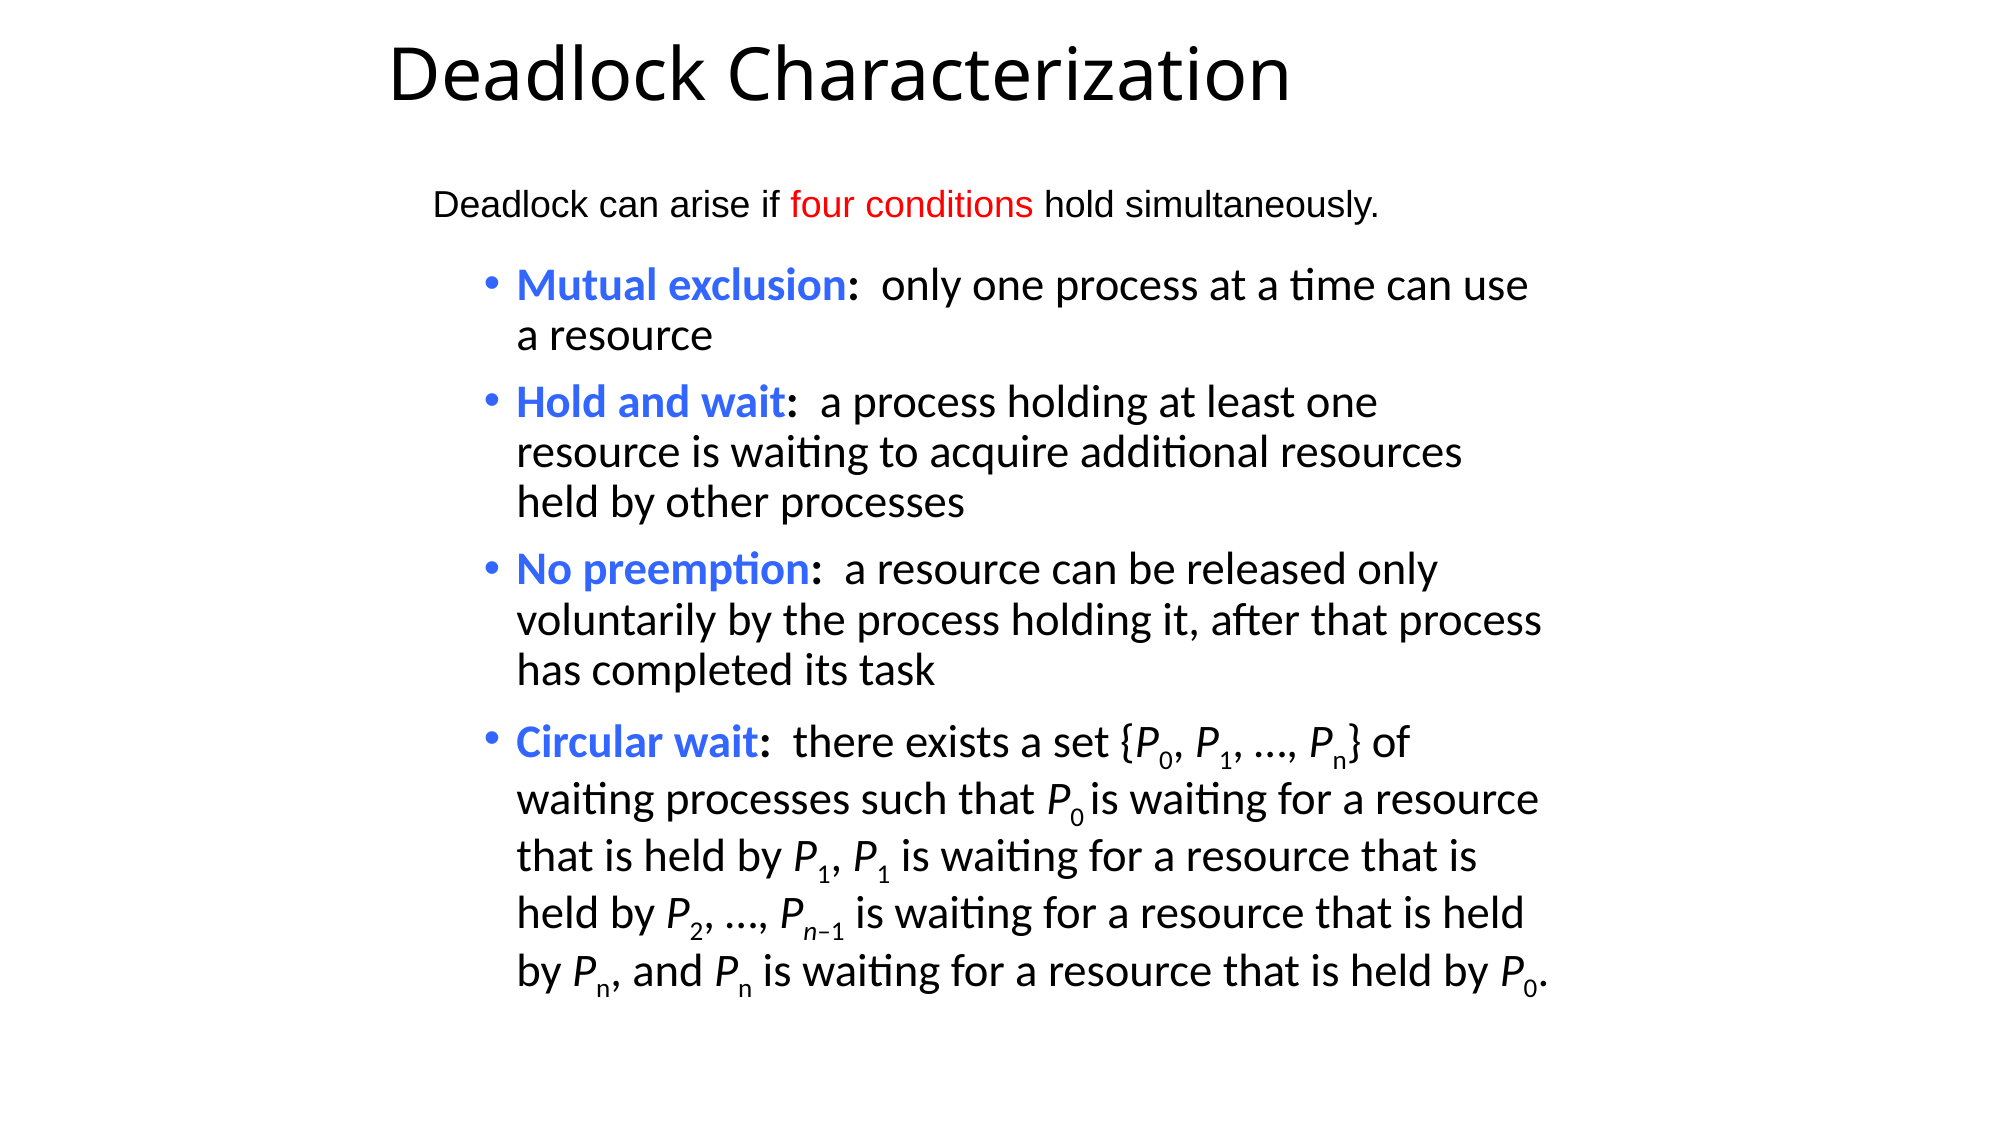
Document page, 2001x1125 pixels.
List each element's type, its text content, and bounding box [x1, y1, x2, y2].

title Deadlock Characterization [372, 29, 1675, 125]
text_box Deadlock can arise if four conditions hold simultaneously. [385, 172, 1428, 233]
list Mutual exclusion: only one process at a time can use a resource Hold and wait: a process holding at least one resource is waiting to acquire additional resources held by other processes No preemption: a resource can be released only voluntarily by the process holding it, after that process has completed its task Circular wait: there exists a set {P0, P1, …, Pn} of waiting processes such that P0 is waiting for a resource that is held by P1, P1 is waiting for a resource that is held by P2, …, Pn–1 is waiting for a resource that is held by Pn, and Pn is waiting for a resource that is held by P0. [469, 252, 1567, 1019]
